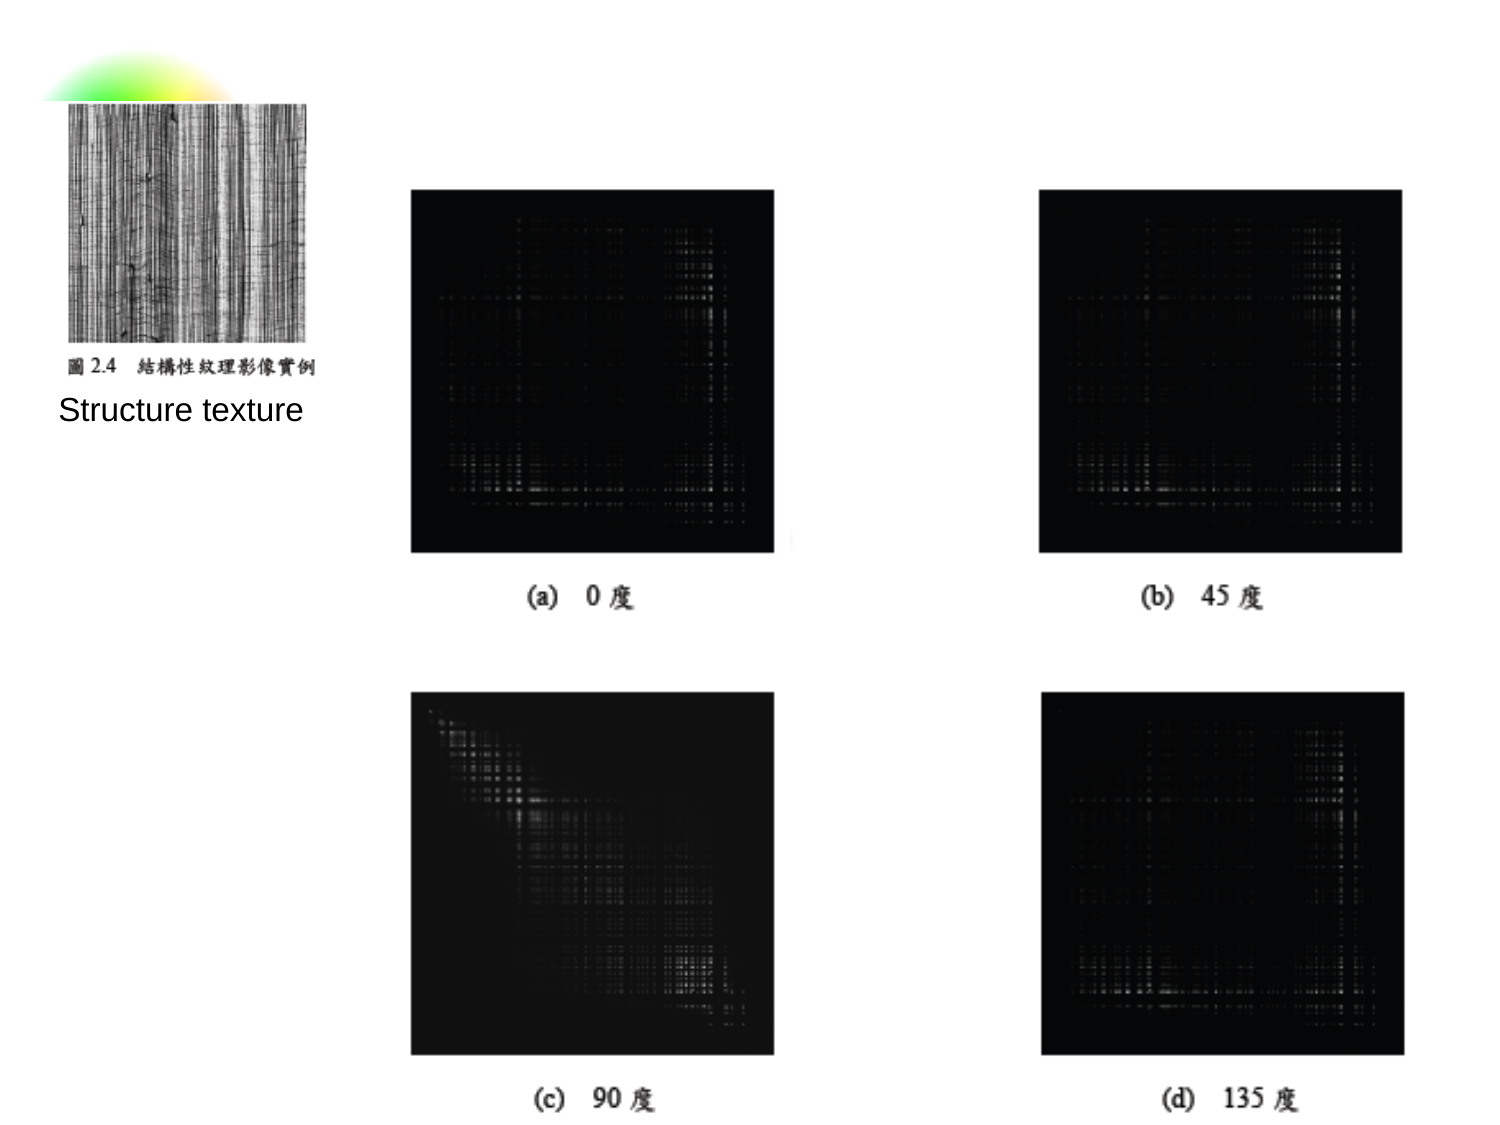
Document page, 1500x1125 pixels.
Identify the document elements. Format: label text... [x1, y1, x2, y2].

picture [0, 42, 1485, 1122]
list Structure texture [43, 386, 334, 712]
